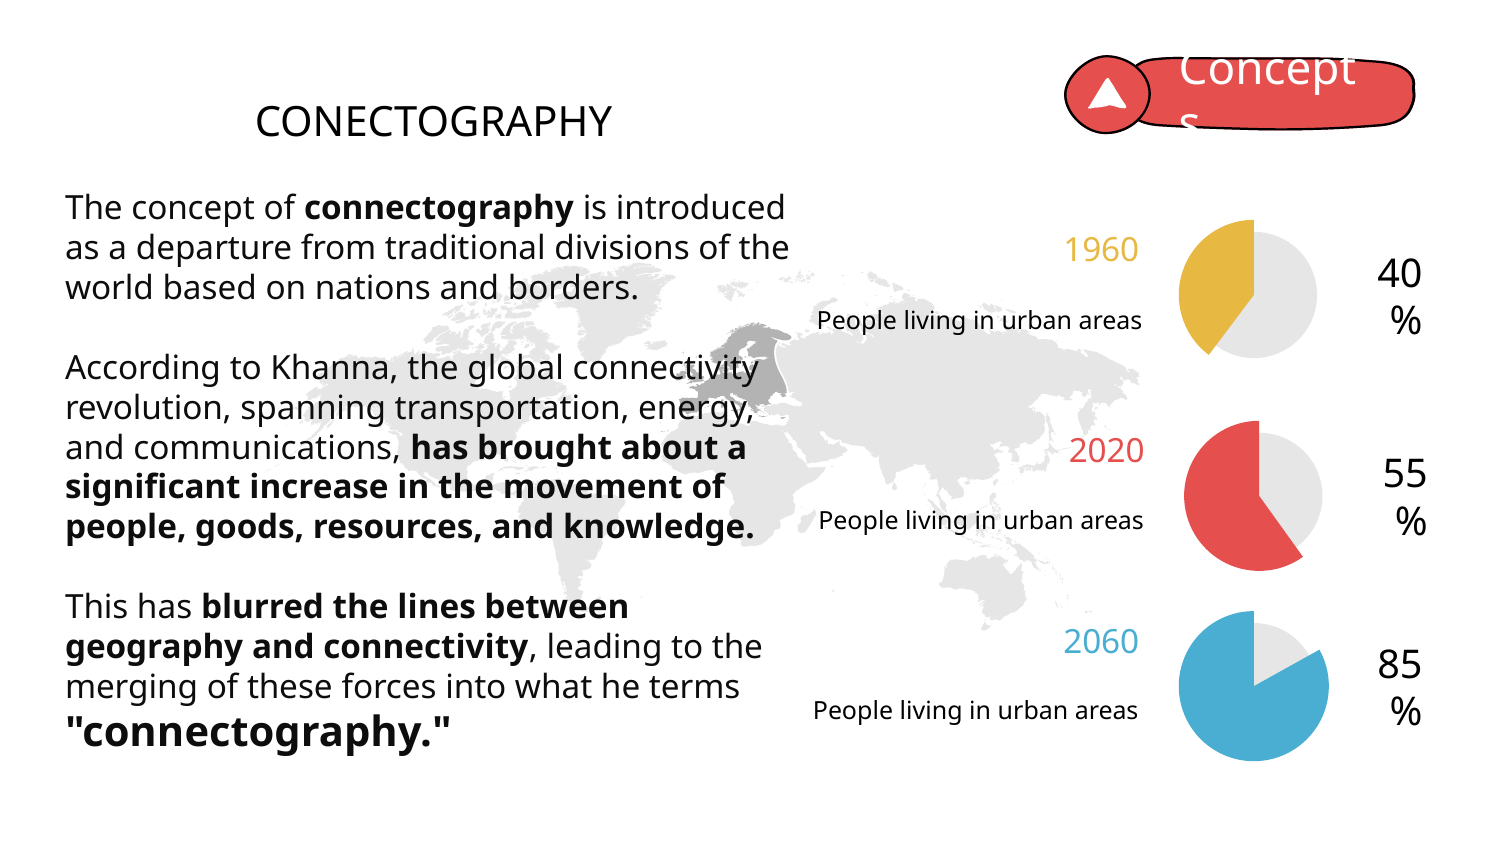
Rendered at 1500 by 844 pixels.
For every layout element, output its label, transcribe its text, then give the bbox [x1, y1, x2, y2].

text_box The concept of connectography is introduced as a departure from traditional divisions of the world based on nations and borders. According to Khanna, the global connectivity revolution, spanning transportation, energy, and communications, has brought about a significant increase in the movement of people, goods, resources, and knowledge. This has blurred the lines between geography and connectivity, leading to the merging of these forces into what he terms "connectography." [49, 421, 258, 520]
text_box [1063, 54, 1500, 186]
title CONECTOGRAPHY [73, 92, 794, 148]
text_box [789, 610, 1438, 762]
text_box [795, 420, 1443, 572]
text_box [263, 262, 1140, 632]
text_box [789, 219, 1438, 371]
